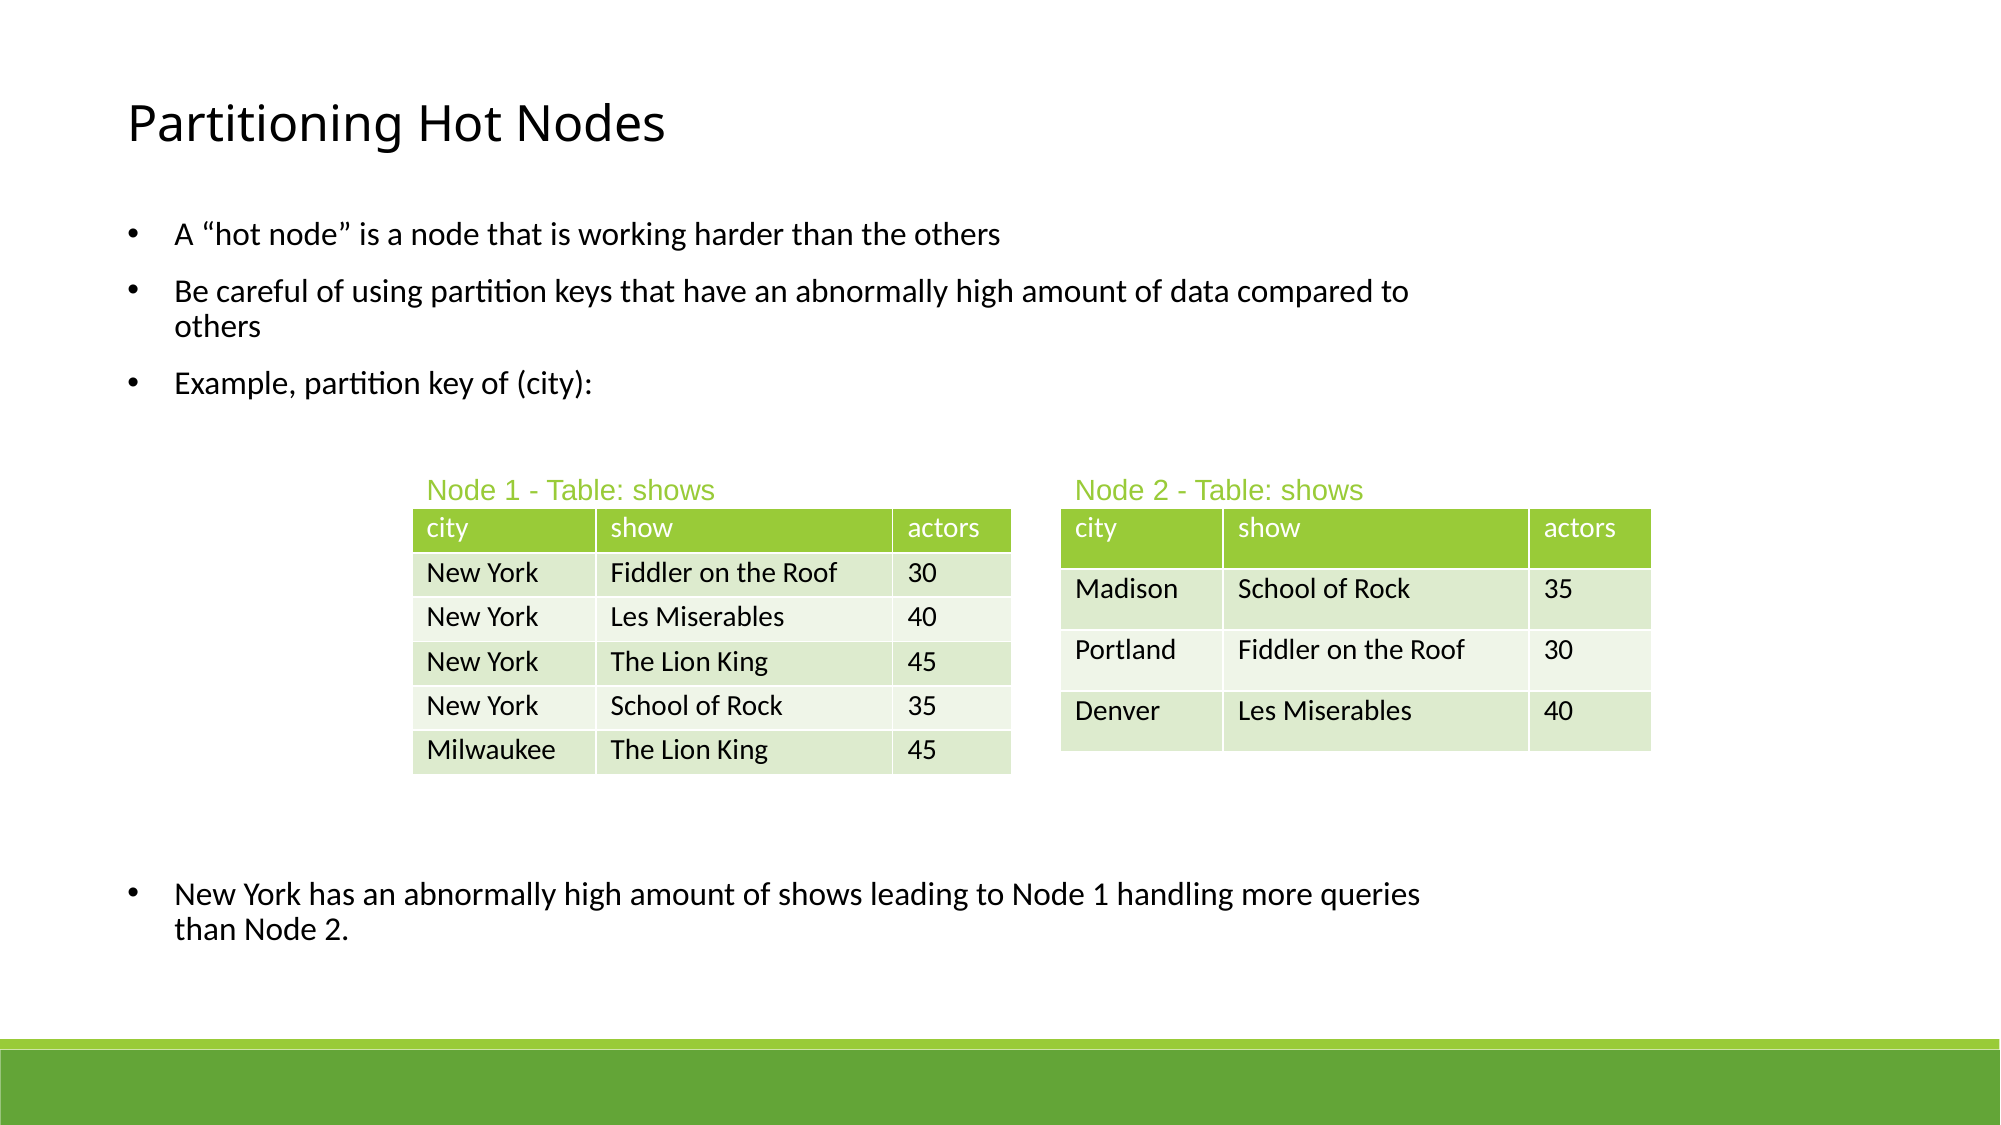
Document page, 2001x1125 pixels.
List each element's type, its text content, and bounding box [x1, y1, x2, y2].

table_cell Madison [1061, 570, 1222, 629]
table_cell Milwaukee [413, 731, 595, 774]
table_cell School of Rock [597, 687, 892, 729]
table_cell Les Miserables [1224, 692, 1528, 751]
list A “hot node” is a node that is working harder than the others Be careful of using partition keys that have an abnormally high amount of data compared to others Example, partition key of (city): New York has an abnormally high amount of shows leading to Node 1 handling more queries than Node 2. [112, 209, 1479, 1057]
text_box Node 2 - Table: shows [1060, 463, 1406, 509]
title Partitioning Hot Nodes [112, 53, 1646, 196]
table_cell The Lion King [597, 731, 892, 774]
table_cell Fiddler on the Roof [1224, 631, 1528, 690]
table_cell The Lion King [597, 642, 892, 685]
table_cell 30 [1530, 631, 1651, 690]
table_cell Les Miserables [597, 598, 892, 641]
table_cell New York [413, 687, 595, 729]
table_cell New York [413, 598, 595, 641]
table_cell Portland [1061, 631, 1222, 690]
text_box Node 1 - Table: shows [411, 463, 757, 509]
table_header show [597, 509, 892, 552]
table_header actors [1530, 509, 1651, 568]
table_cell 30 [893, 554, 1011, 596]
table_header actors [893, 509, 1011, 552]
table_cell 45 [893, 642, 1011, 685]
table_cell 40 [1530, 692, 1651, 751]
table_header show [1224, 509, 1528, 568]
table_cell 35 [1530, 570, 1651, 629]
table_cell School of Rock [1224, 570, 1528, 629]
table_cell 45 [893, 731, 1011, 774]
table_cell 40 [893, 598, 1011, 641]
table_header city [413, 509, 595, 552]
table_cell New York [413, 642, 595, 685]
table_cell Fiddler on the Roof [597, 554, 892, 596]
table_cell New York [413, 554, 595, 596]
table_header city [1061, 509, 1222, 568]
table_cell 35 [893, 687, 1011, 729]
table_cell Denver [1061, 692, 1222, 751]
